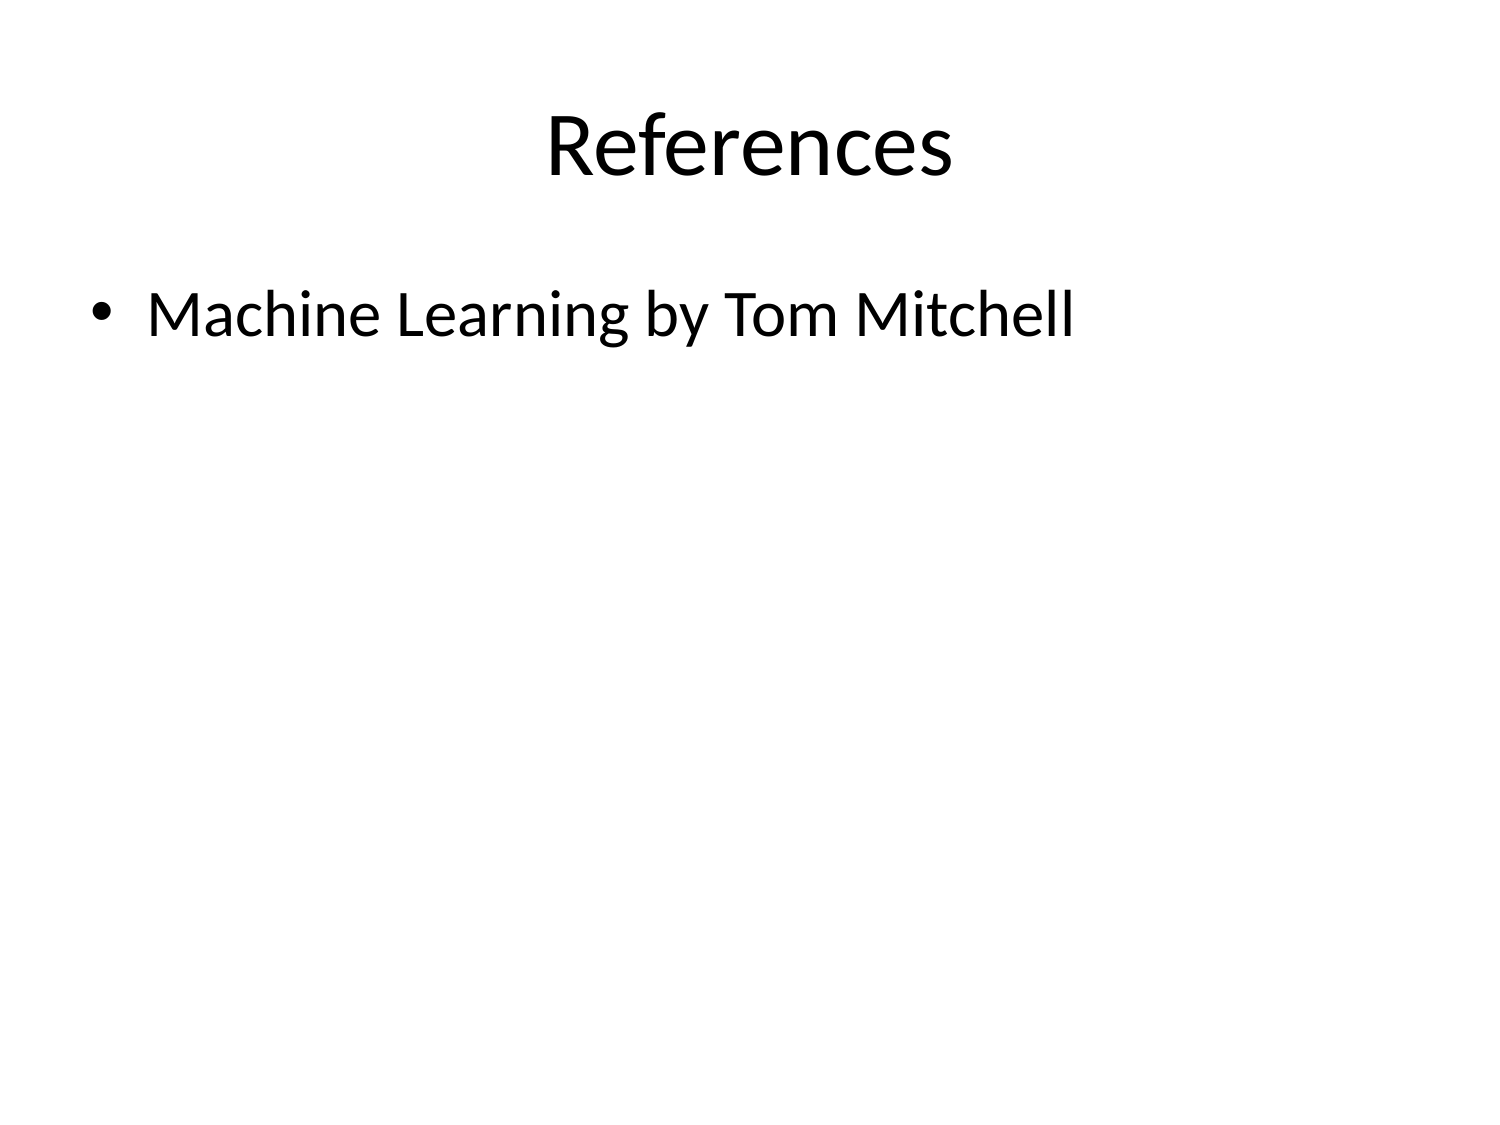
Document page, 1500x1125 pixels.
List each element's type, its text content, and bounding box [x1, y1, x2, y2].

list Machine Learning by Tom Mitchell [75, 262, 1425, 1005]
title References [75, 45, 1425, 233]
